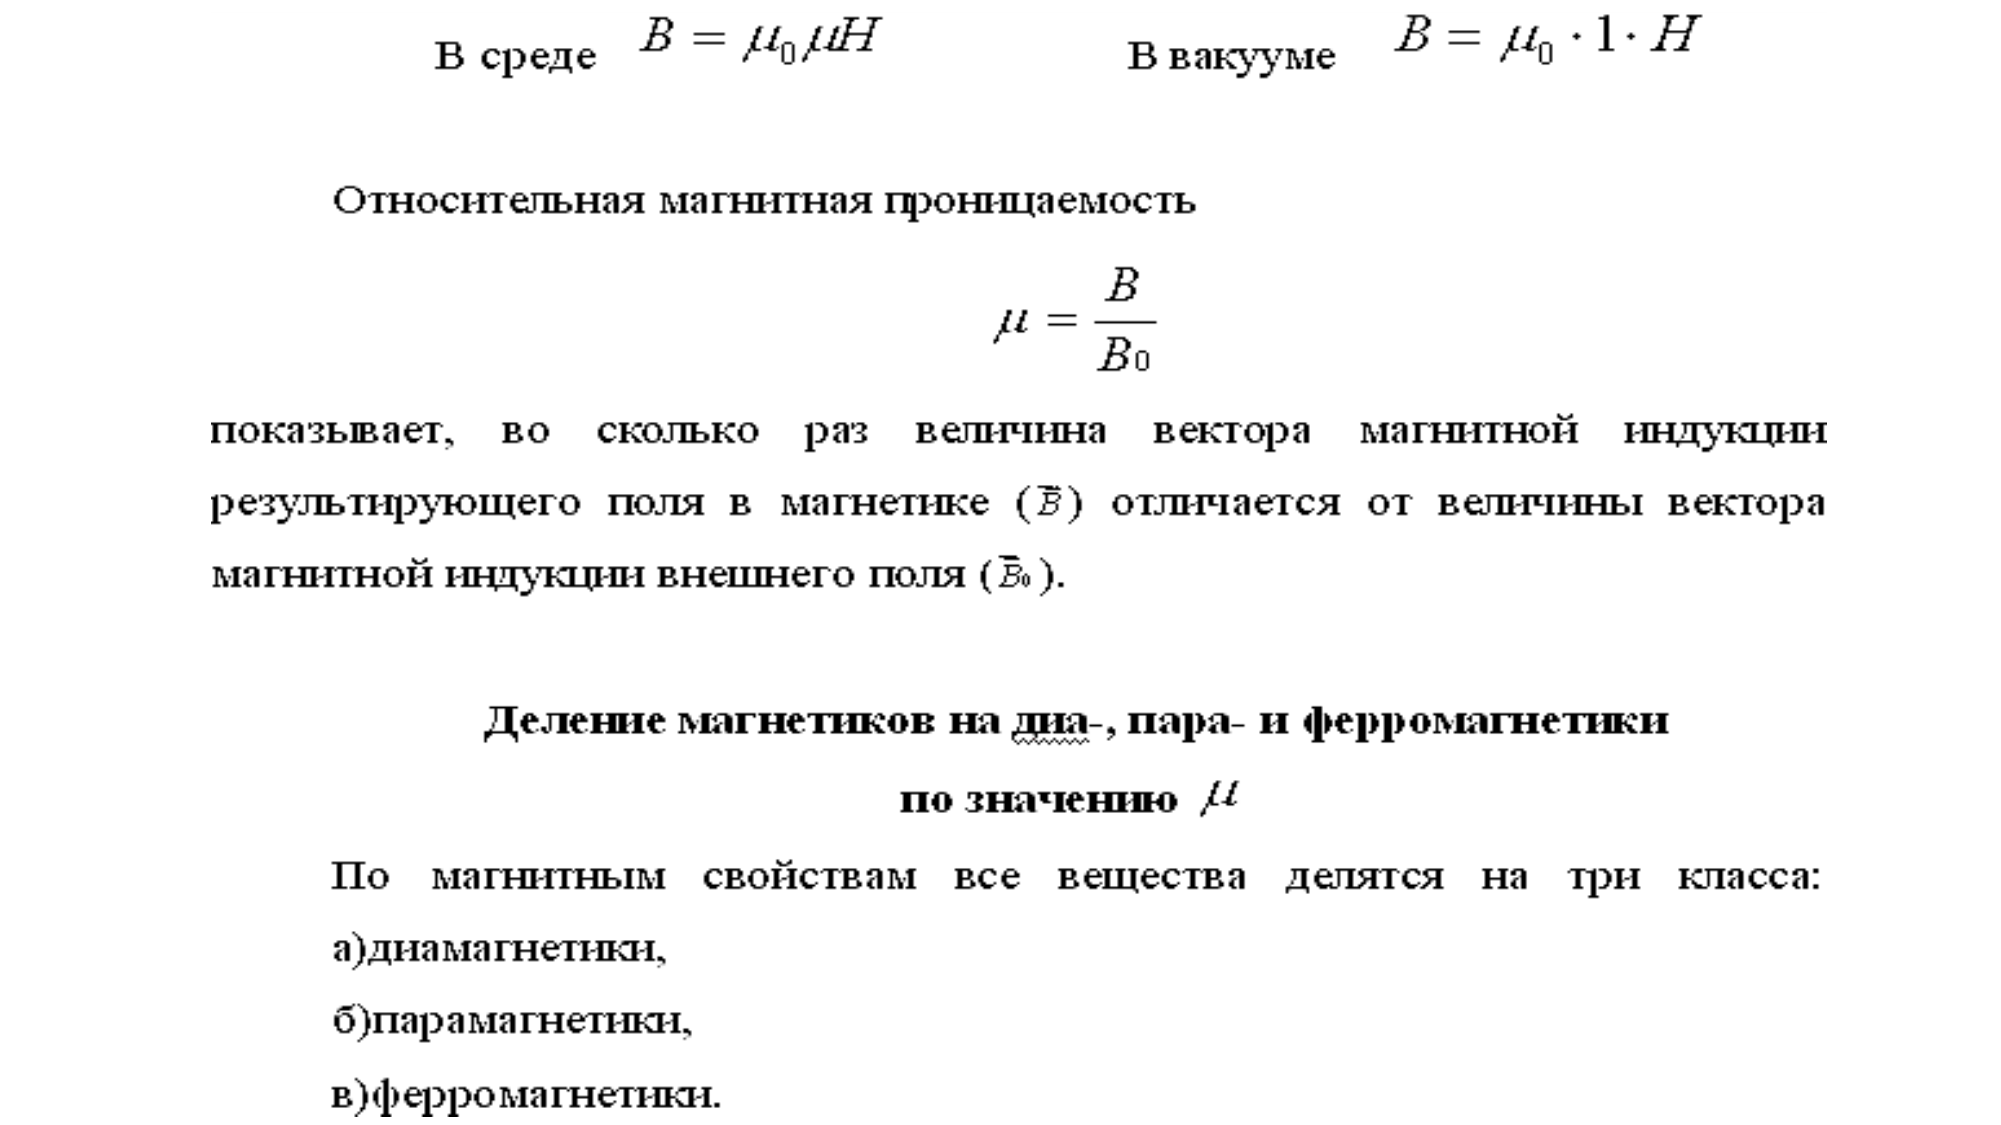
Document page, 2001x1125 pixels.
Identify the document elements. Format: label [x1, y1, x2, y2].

picture [211, 11, 1827, 1117]
